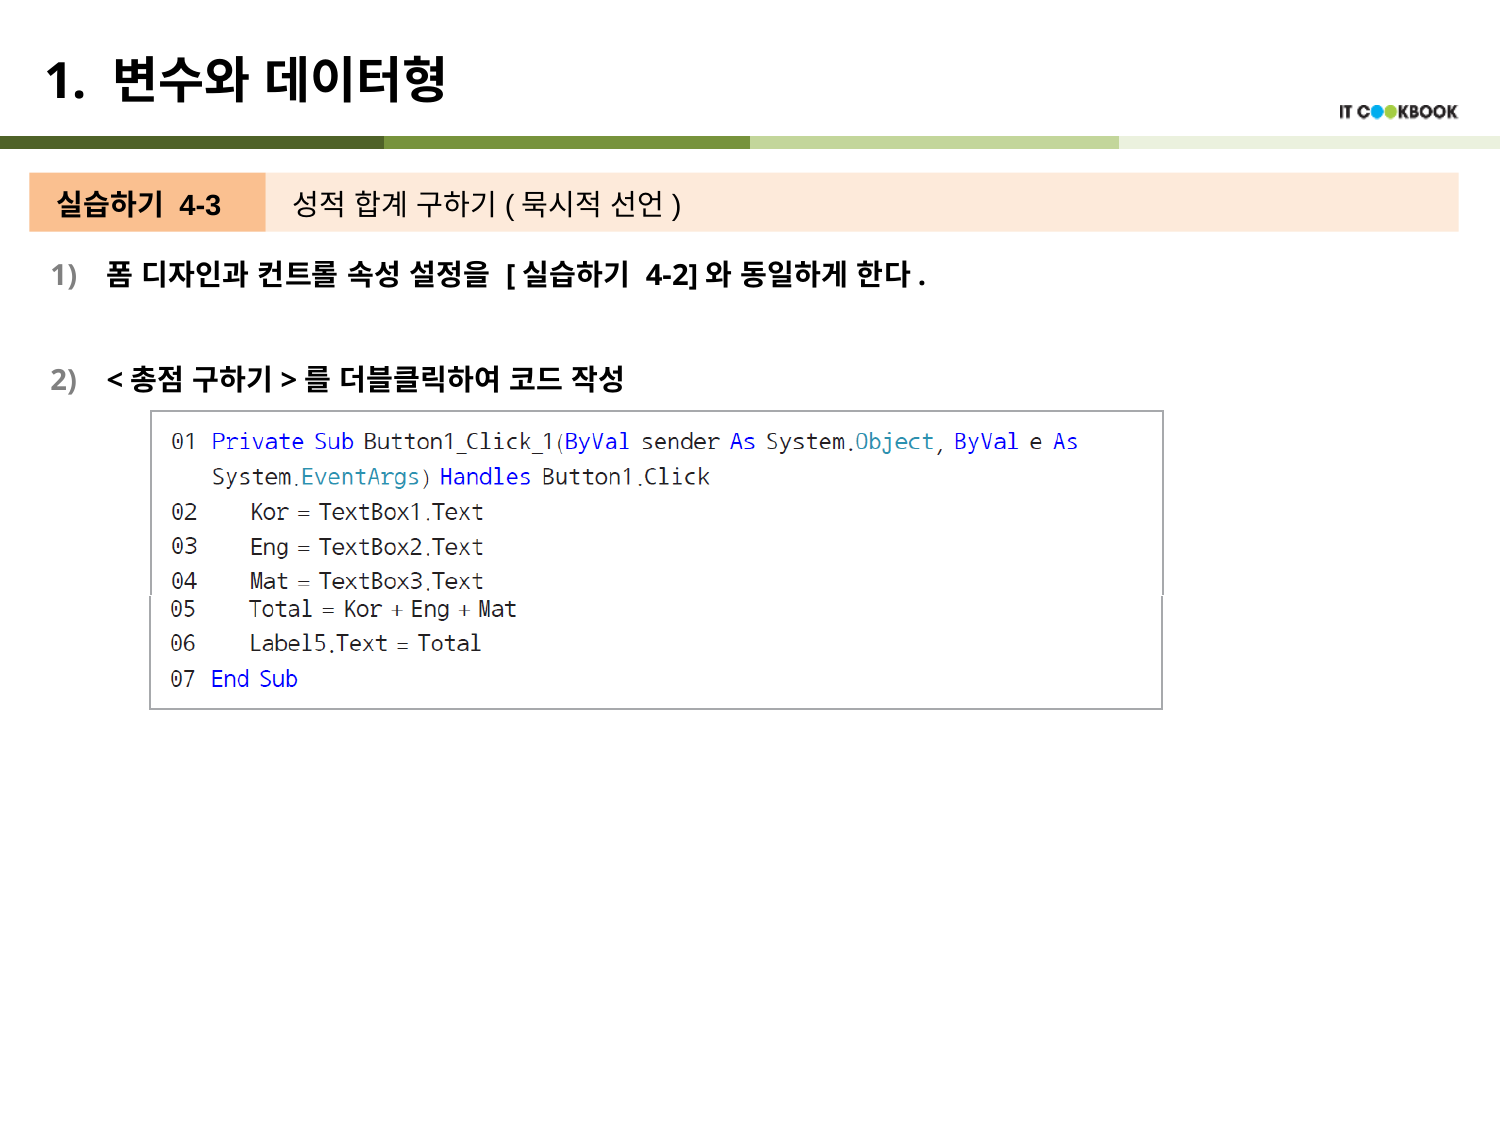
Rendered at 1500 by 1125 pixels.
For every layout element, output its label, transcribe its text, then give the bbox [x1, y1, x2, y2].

text_box 성적 합계 구하기(묵시적 선언) [277, 144, 739, 263]
list 폼 디자인과 컨트롤 속성 설정을 [실습하기 4-2]와 동일하게 한다. <총점 구하기>를 더블클릭하여 코드 작성 [35, 231, 1465, 1095]
picture [1340, 105, 1459, 120]
text_box 실습하기 4-3 [41, 144, 248, 263]
title 1. 변수와 데이터형 [29, 32, 1312, 124]
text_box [140, 405, 1173, 712]
